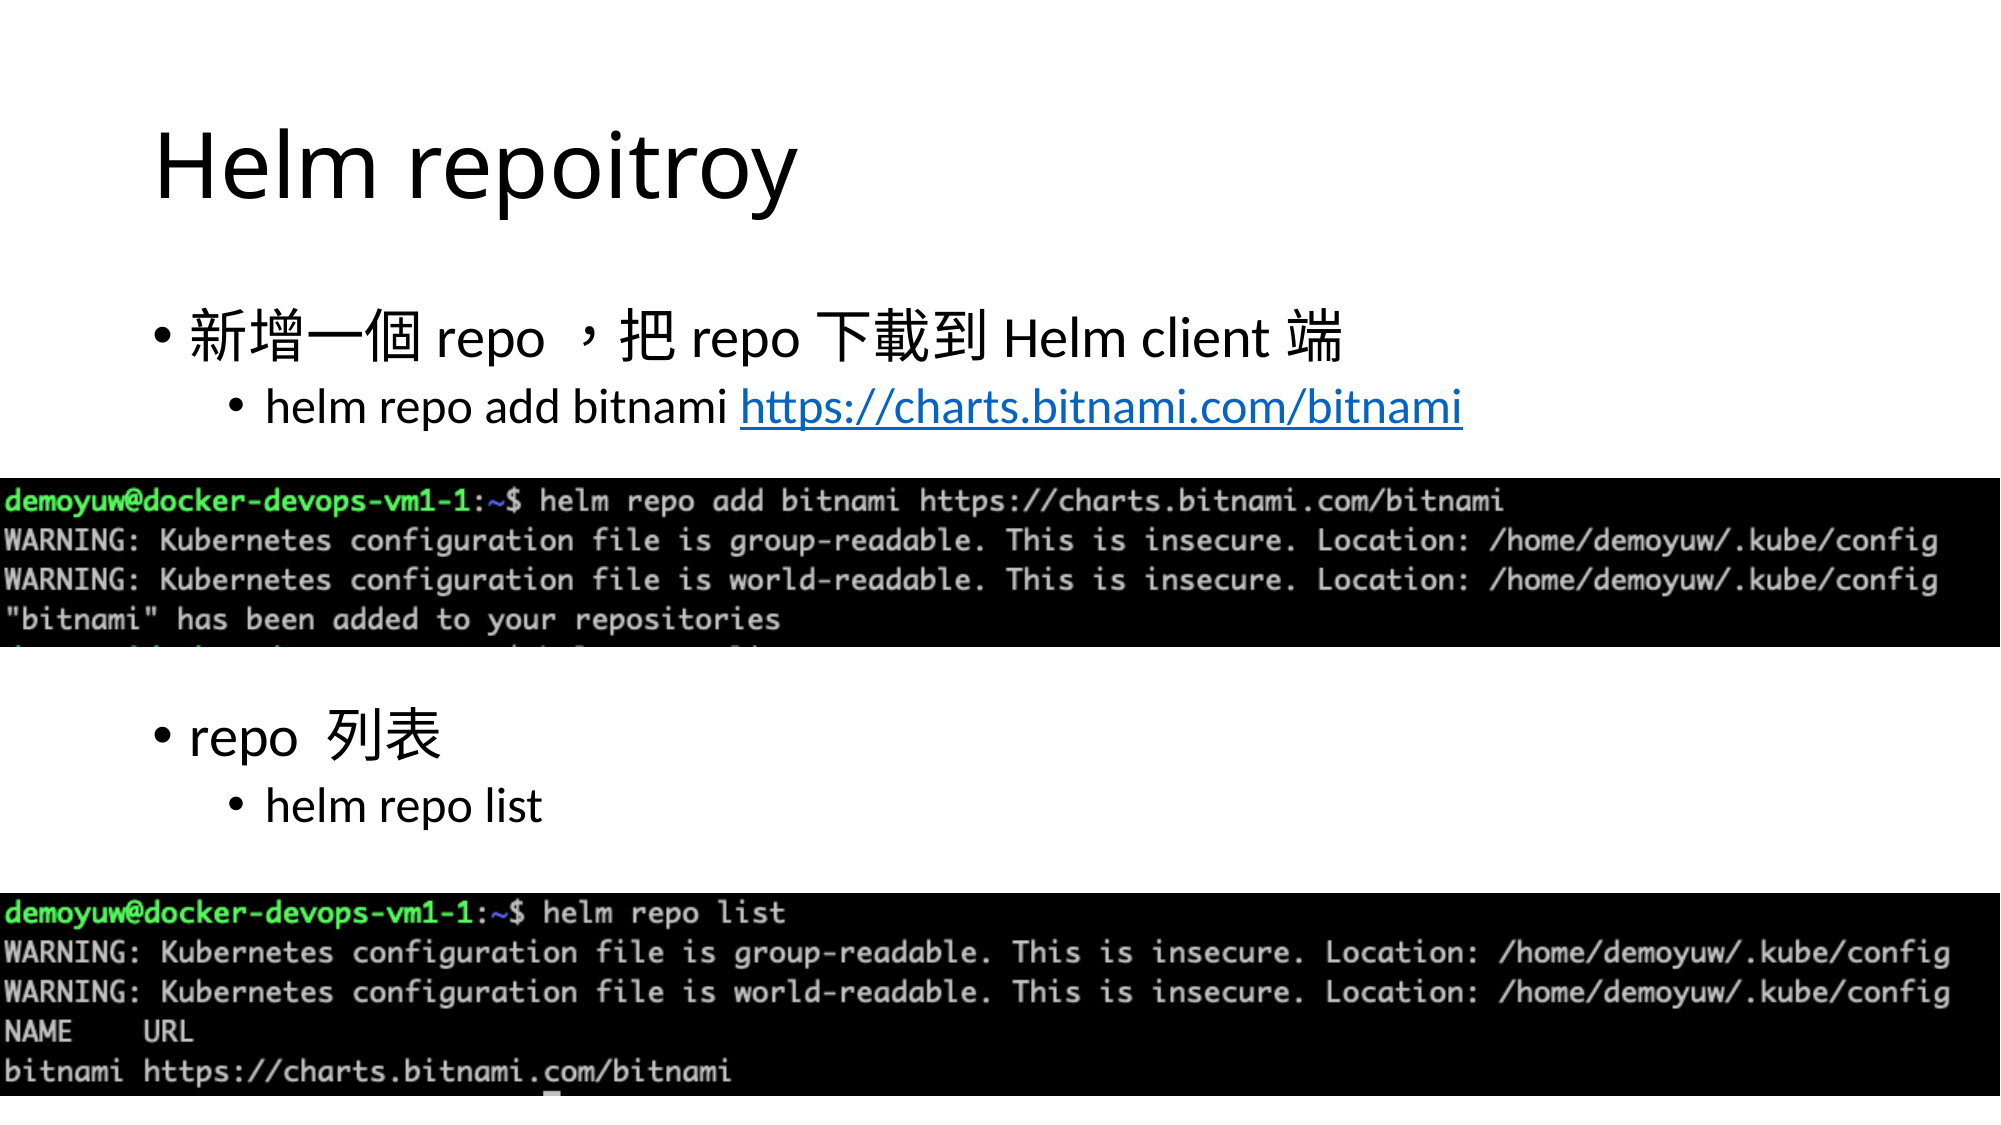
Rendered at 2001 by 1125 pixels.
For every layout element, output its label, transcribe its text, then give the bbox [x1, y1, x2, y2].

list 新增一個repo，把repo下載到Helm client端 helm repo add bitnami https://charts.bitnami.com/bitnami repo 列表 helm repo list [137, 647, 1863, 893]
title Helm repoitroy [137, 59, 1863, 278]
picture [0, 893, 2000, 1096]
picture [0, 478, 2000, 647]
list 新增一個repo，把repo下載到Helm client端 helm repo add bitnami https://charts.bitnami.com/bitnami repo 列表 helm repo list [137, 299, 1863, 478]
